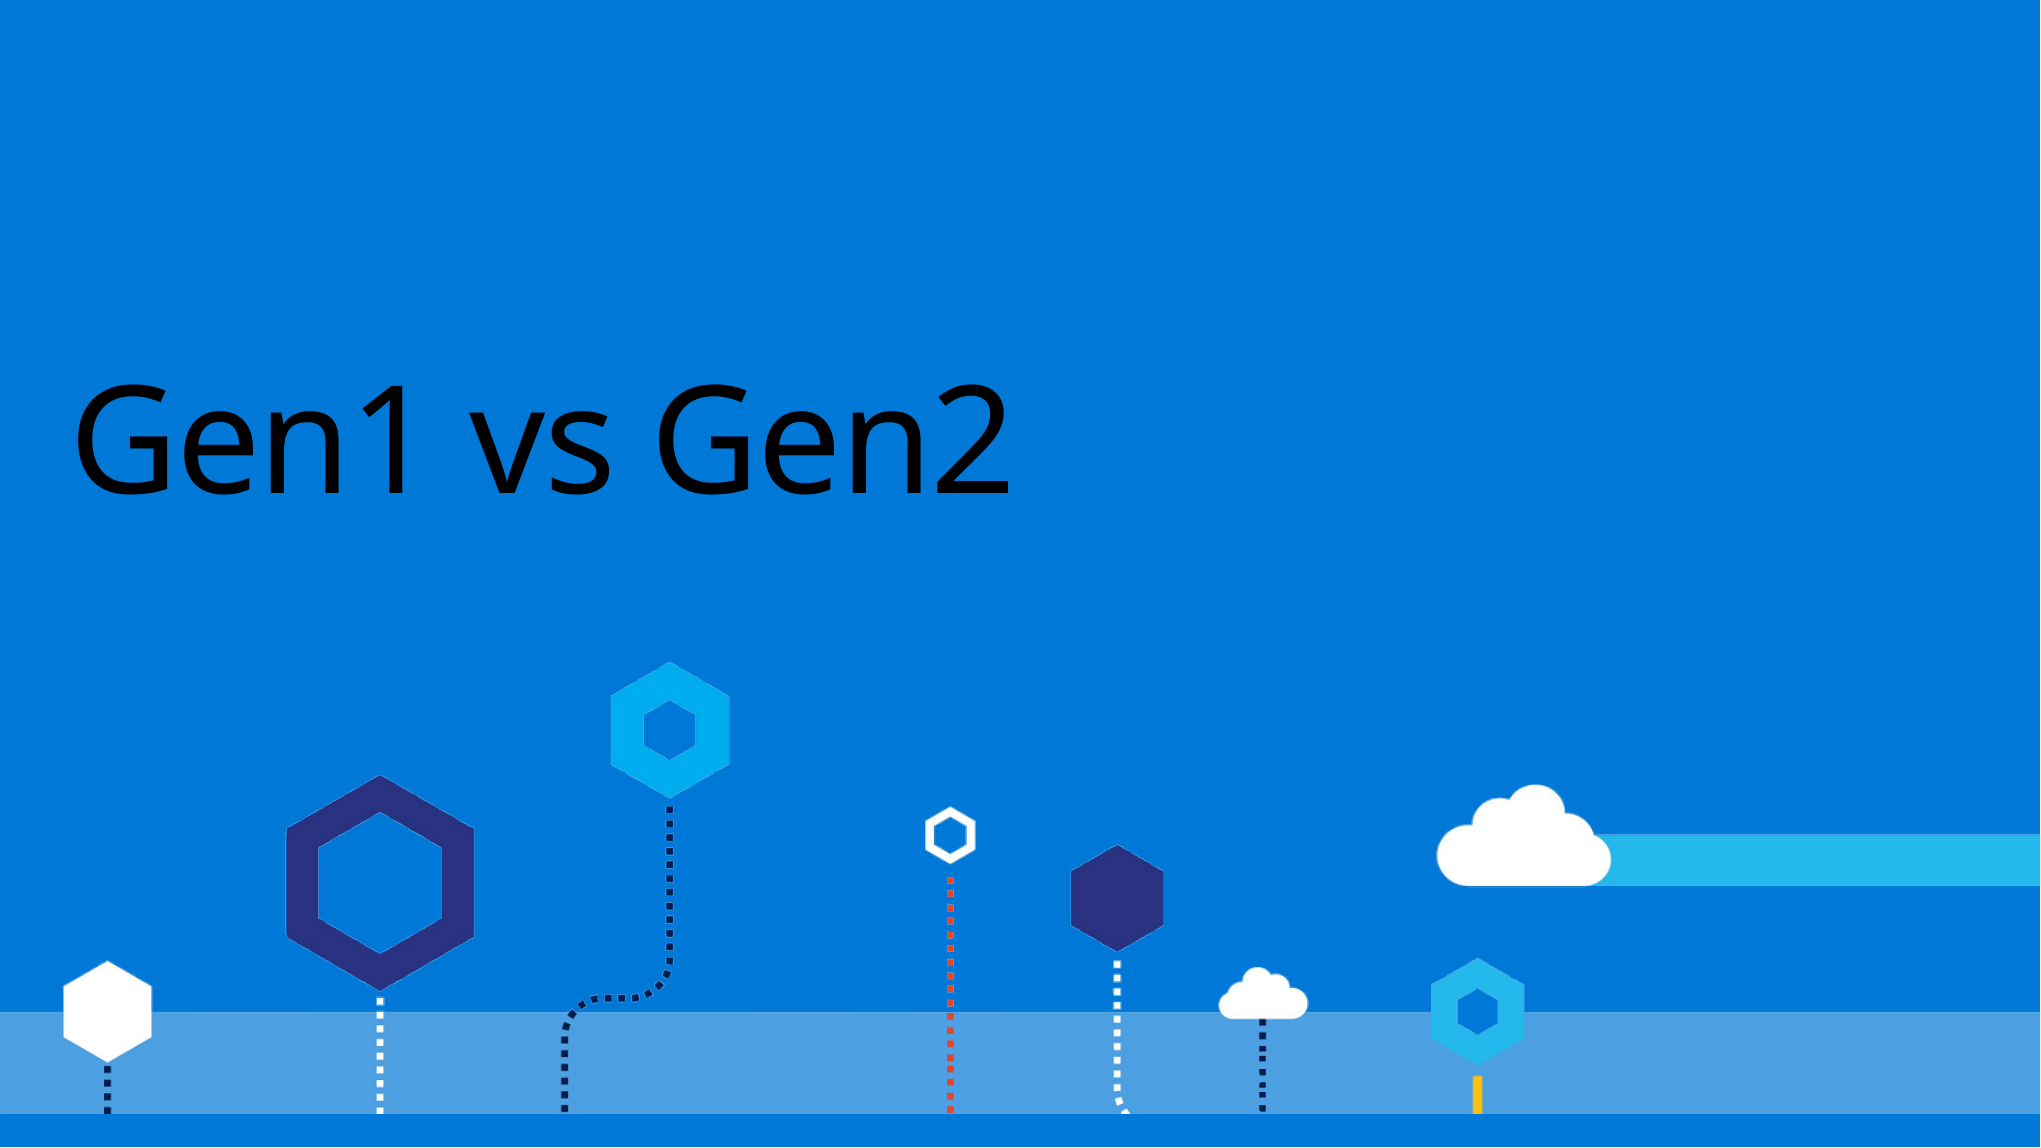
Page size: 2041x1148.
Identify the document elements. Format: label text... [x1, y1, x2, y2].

title Gen1 vs Gen2 [45, 348, 1995, 543]
picture [0, 623, 2041, 1114]
